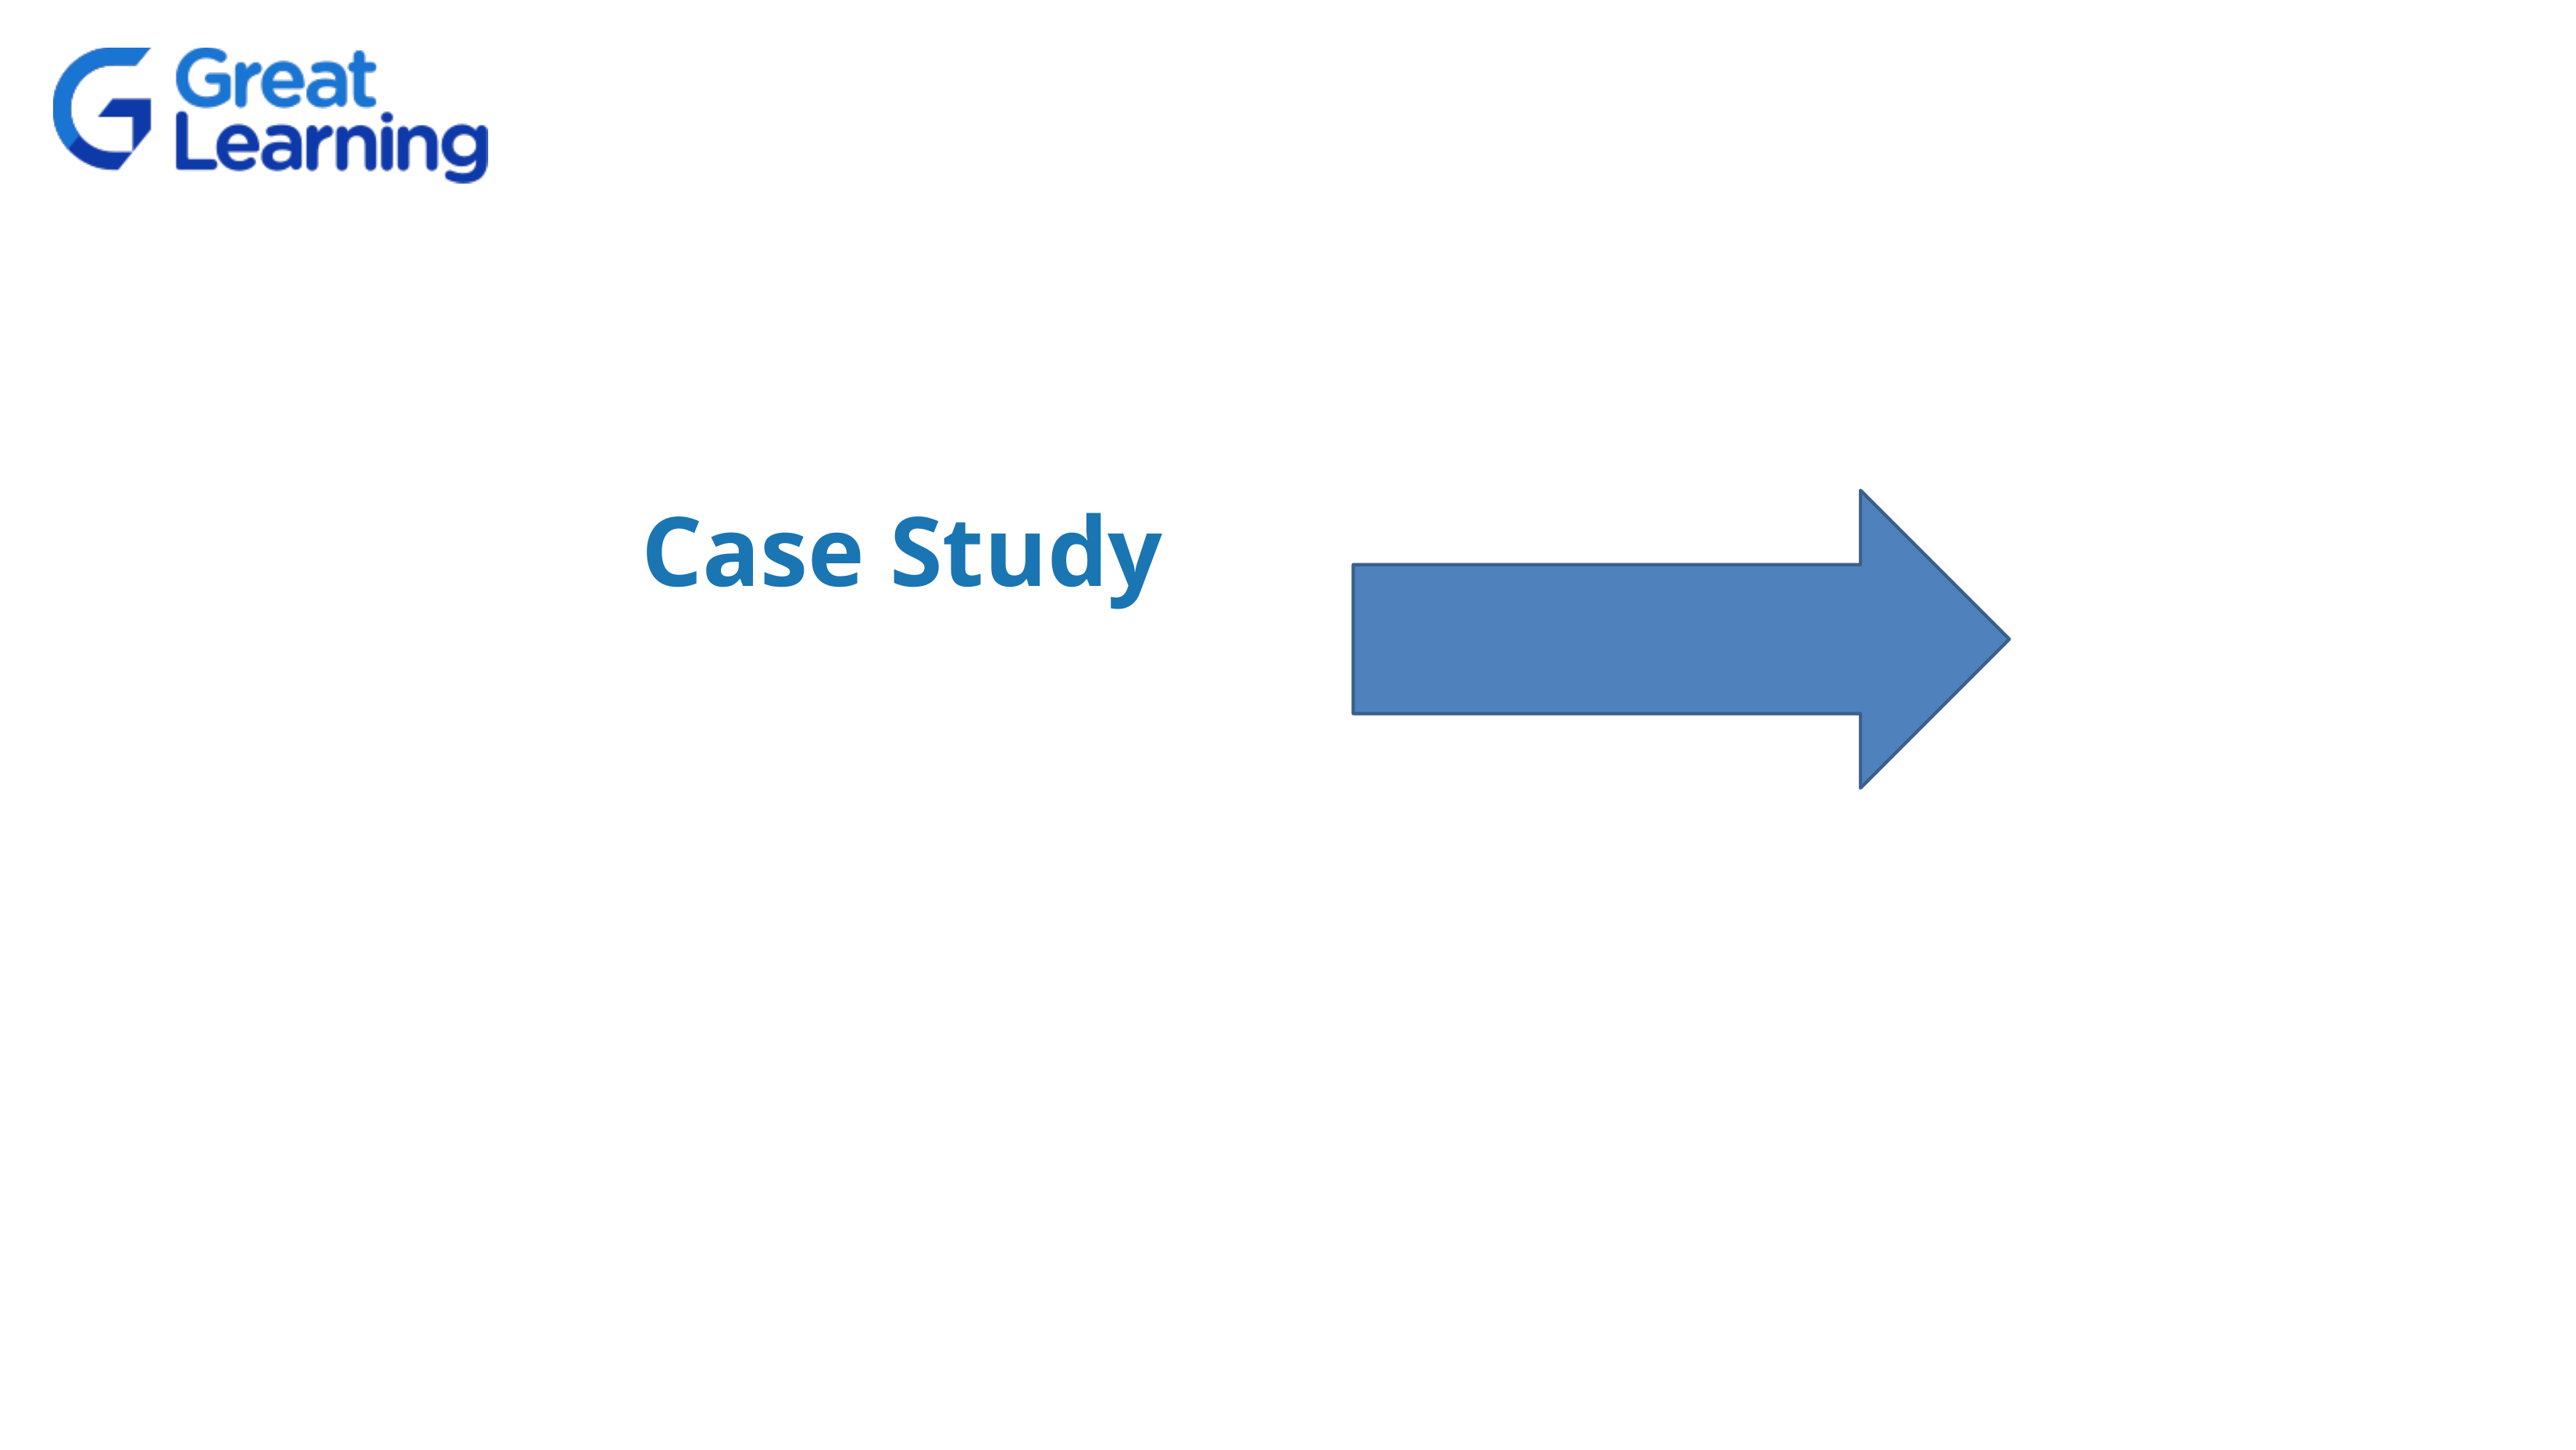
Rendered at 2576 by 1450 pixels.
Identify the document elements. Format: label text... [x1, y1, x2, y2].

picture [53, 47, 489, 184]
title Case Study [641, 490, 1647, 607]
text_box [1351, 488, 2011, 790]
